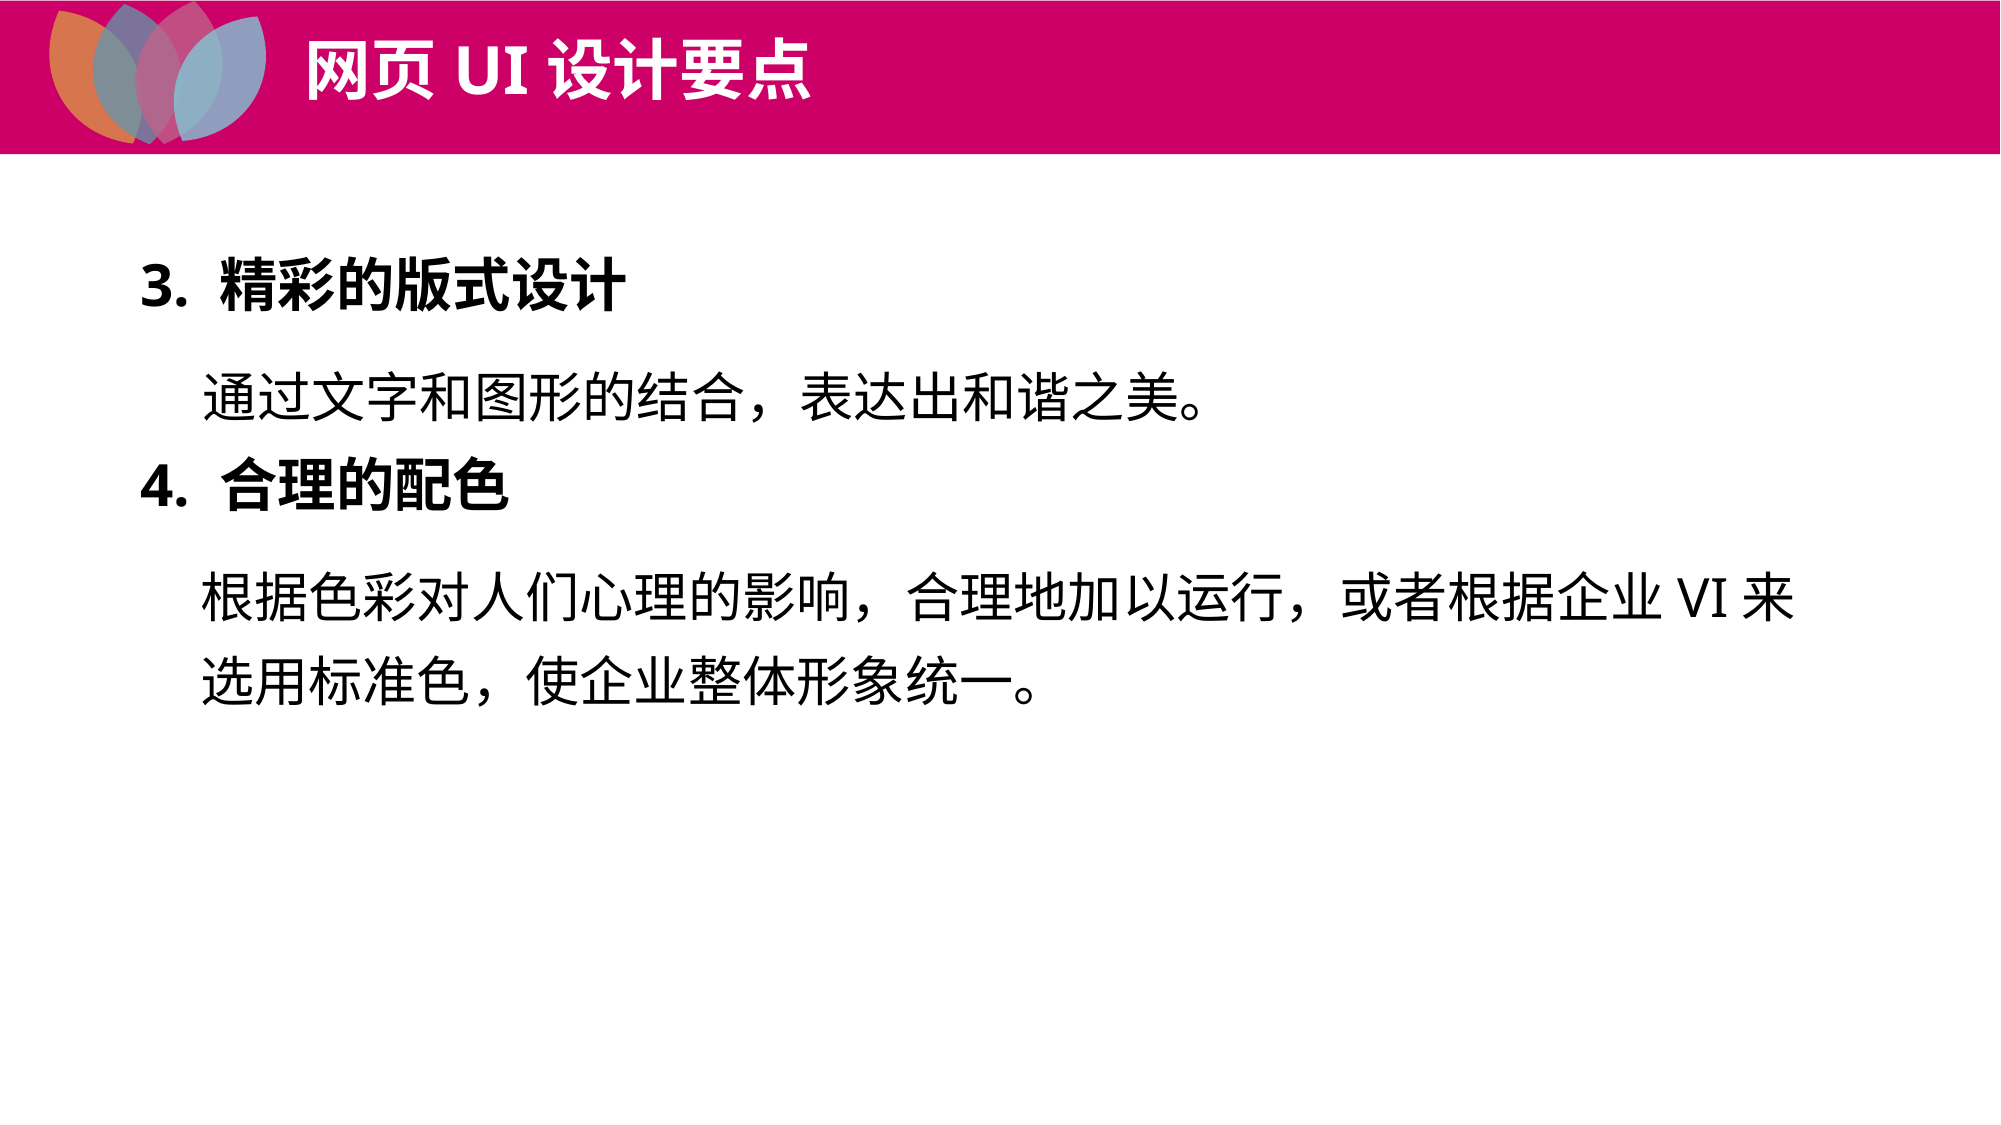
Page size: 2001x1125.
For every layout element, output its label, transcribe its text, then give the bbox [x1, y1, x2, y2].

list 3. 精彩的版式设计 通过文字和图形的结合，表达出和谐之美。 4. 合理的配色 根据色彩对人们心理的影响，合理地加以运行，或者根据企业VI来选用标准色，使企业整体形象统一。 [125, 219, 1851, 1024]
text_box 网页UI设计要点 [289, 20, 1473, 116]
